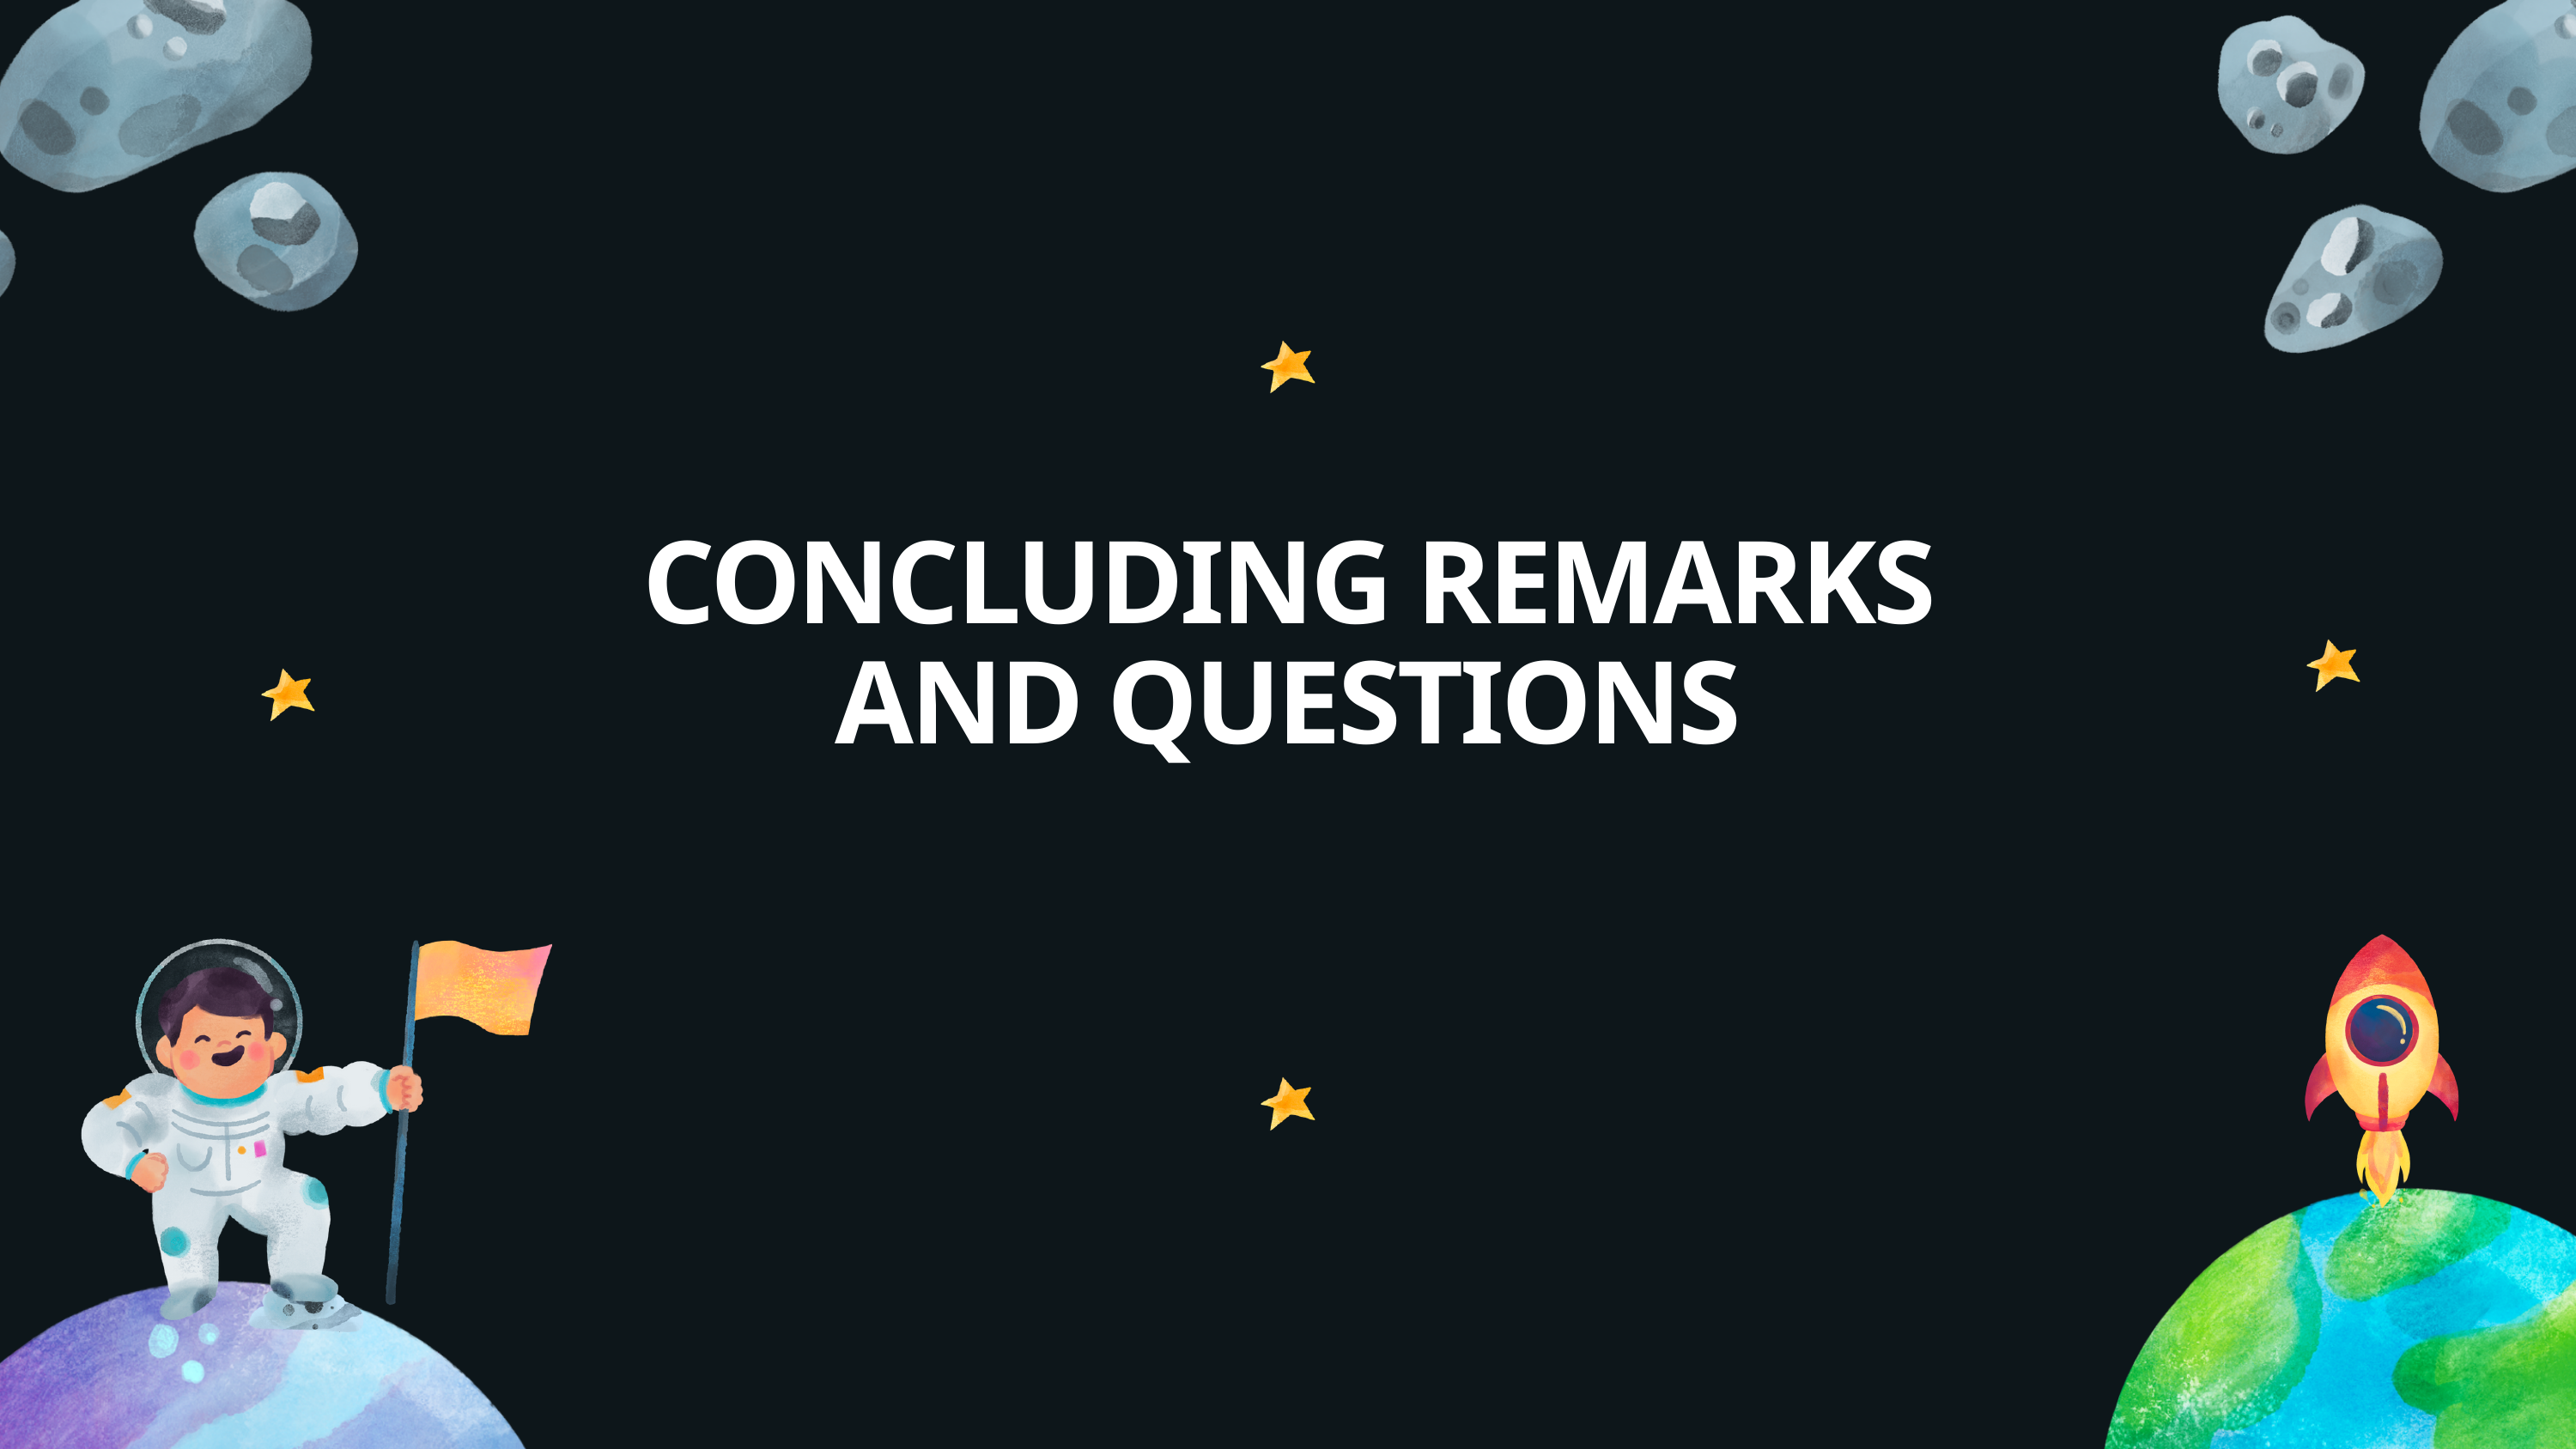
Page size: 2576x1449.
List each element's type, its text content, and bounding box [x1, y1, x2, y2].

text_box [2217, 0, 2576, 354]
text_box [0, 0, 359, 354]
text_box [1259, 338, 1317, 397]
text_box [81, 934, 553, 1332]
text_box [2304, 637, 2362, 696]
text_box CONCLUDING REMARKS AND QUESTIONS [609, 525, 1967, 767]
text_box [0, 1280, 581, 1449]
text_box [2304, 934, 2459, 1211]
text_box [259, 666, 317, 724]
text_box [2099, 1187, 2576, 1449]
text_box [1259, 1075, 1317, 1134]
